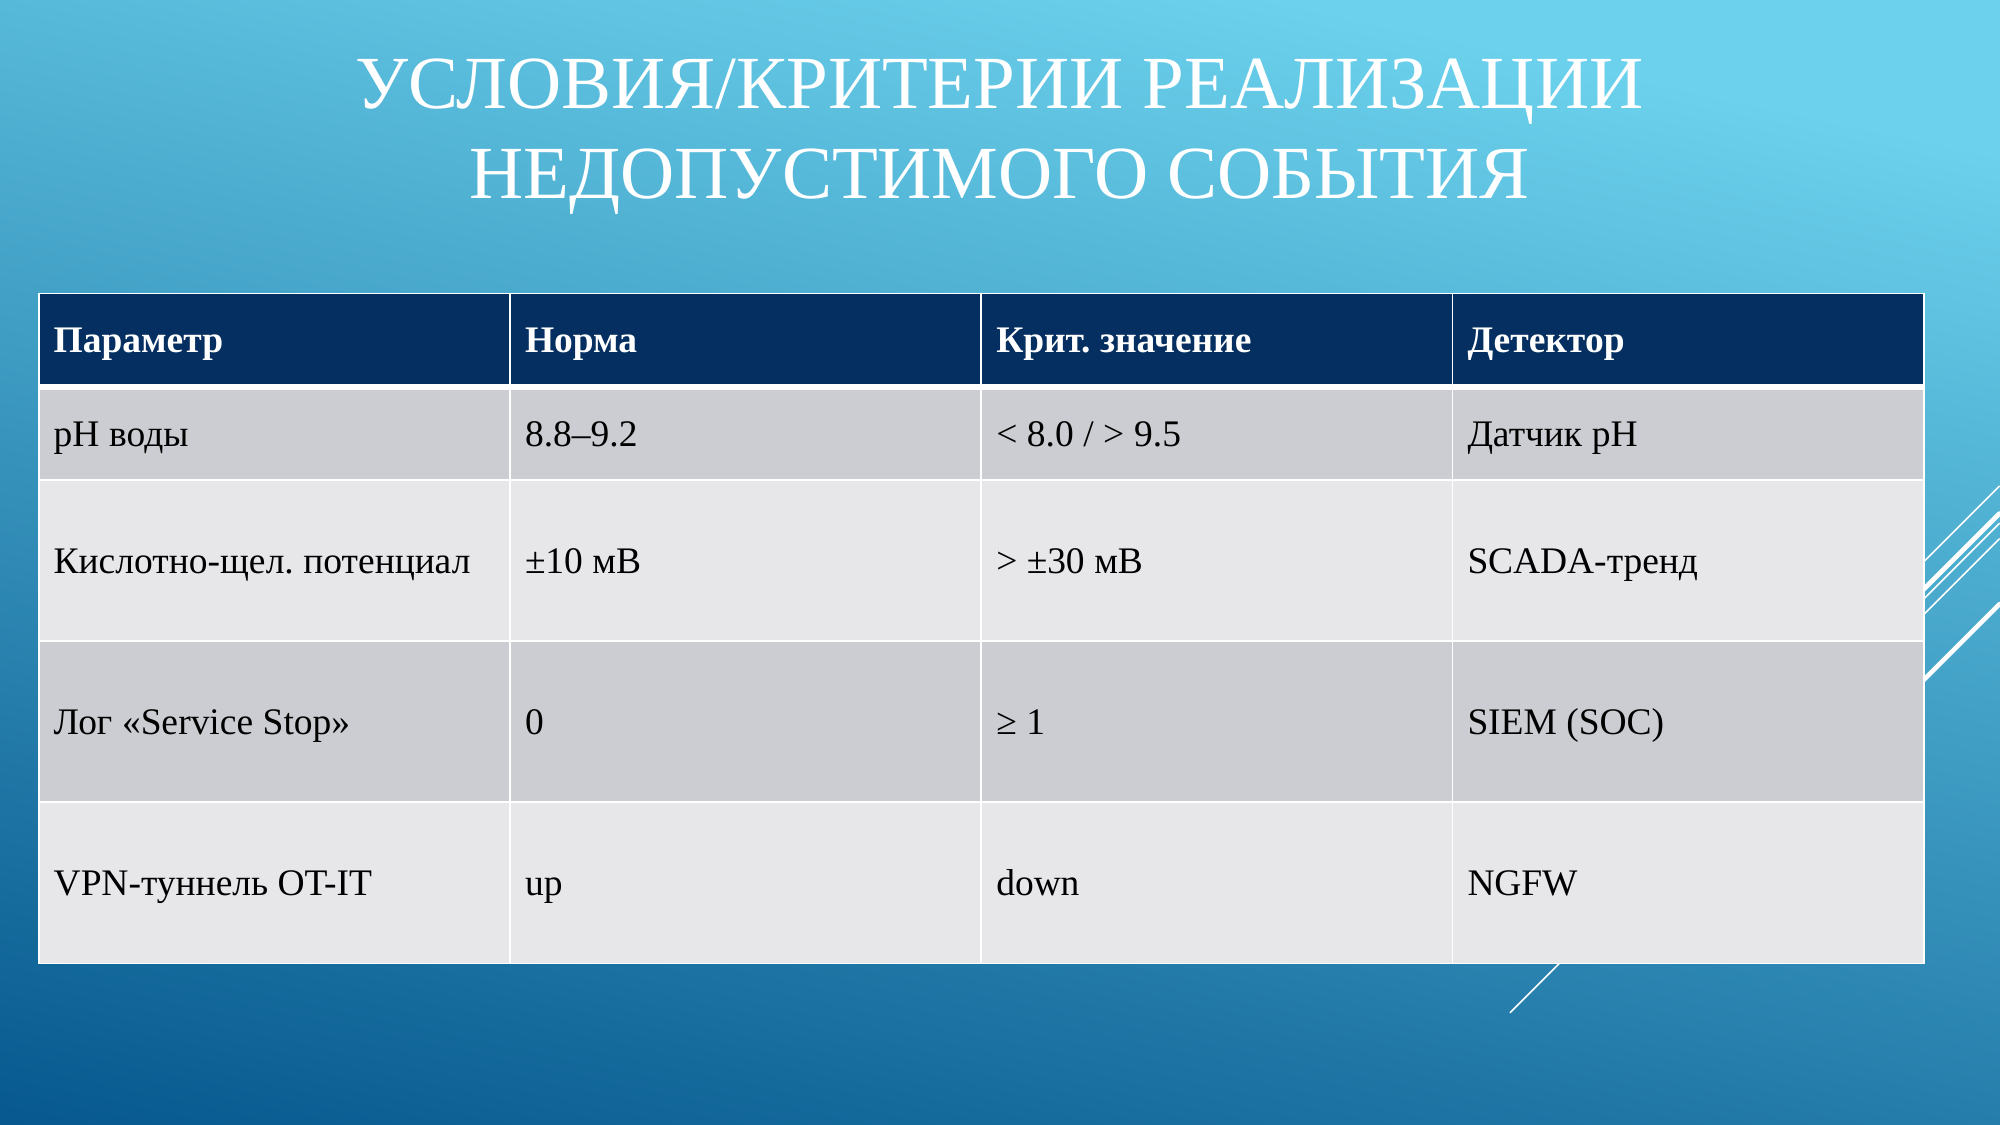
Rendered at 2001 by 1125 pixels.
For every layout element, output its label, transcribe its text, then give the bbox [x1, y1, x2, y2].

table_header Норма [511, 294, 980, 384]
table_cell Кислотно-щел. потенциал [40, 481, 509, 640]
title Условия/критерии реализации Недопустимого события [0, 0, 2000, 248]
table_cell ≥ 1 [982, 642, 1452, 801]
table_cell 0 [511, 642, 980, 801]
table_cell up [511, 803, 980, 963]
table_cell 8.8–9.2 [511, 390, 980, 479]
table_cell > ±30 мВ [982, 481, 1452, 640]
table_cell SIEM (SOC) [1453, 642, 1923, 801]
table_cell < 8.0 / > 9.5 [982, 390, 1452, 479]
table_header Детектор [1453, 294, 1923, 384]
table_header Параметр [40, 294, 509, 384]
table_cell Лог «Service Stop» [40, 642, 509, 801]
table_cell NGFW [1453, 803, 1923, 963]
table_cell VPN-туннель OT-IT [40, 803, 509, 963]
table_cell Датчик pH [1453, 390, 1923, 479]
table_cell pH воды [40, 390, 509, 479]
table_header Крит. значение [982, 294, 1452, 384]
table_cell down [982, 803, 1452, 963]
table_cell ±10 мВ [511, 481, 980, 640]
table_cell SCADA-тренд [1453, 481, 1923, 640]
